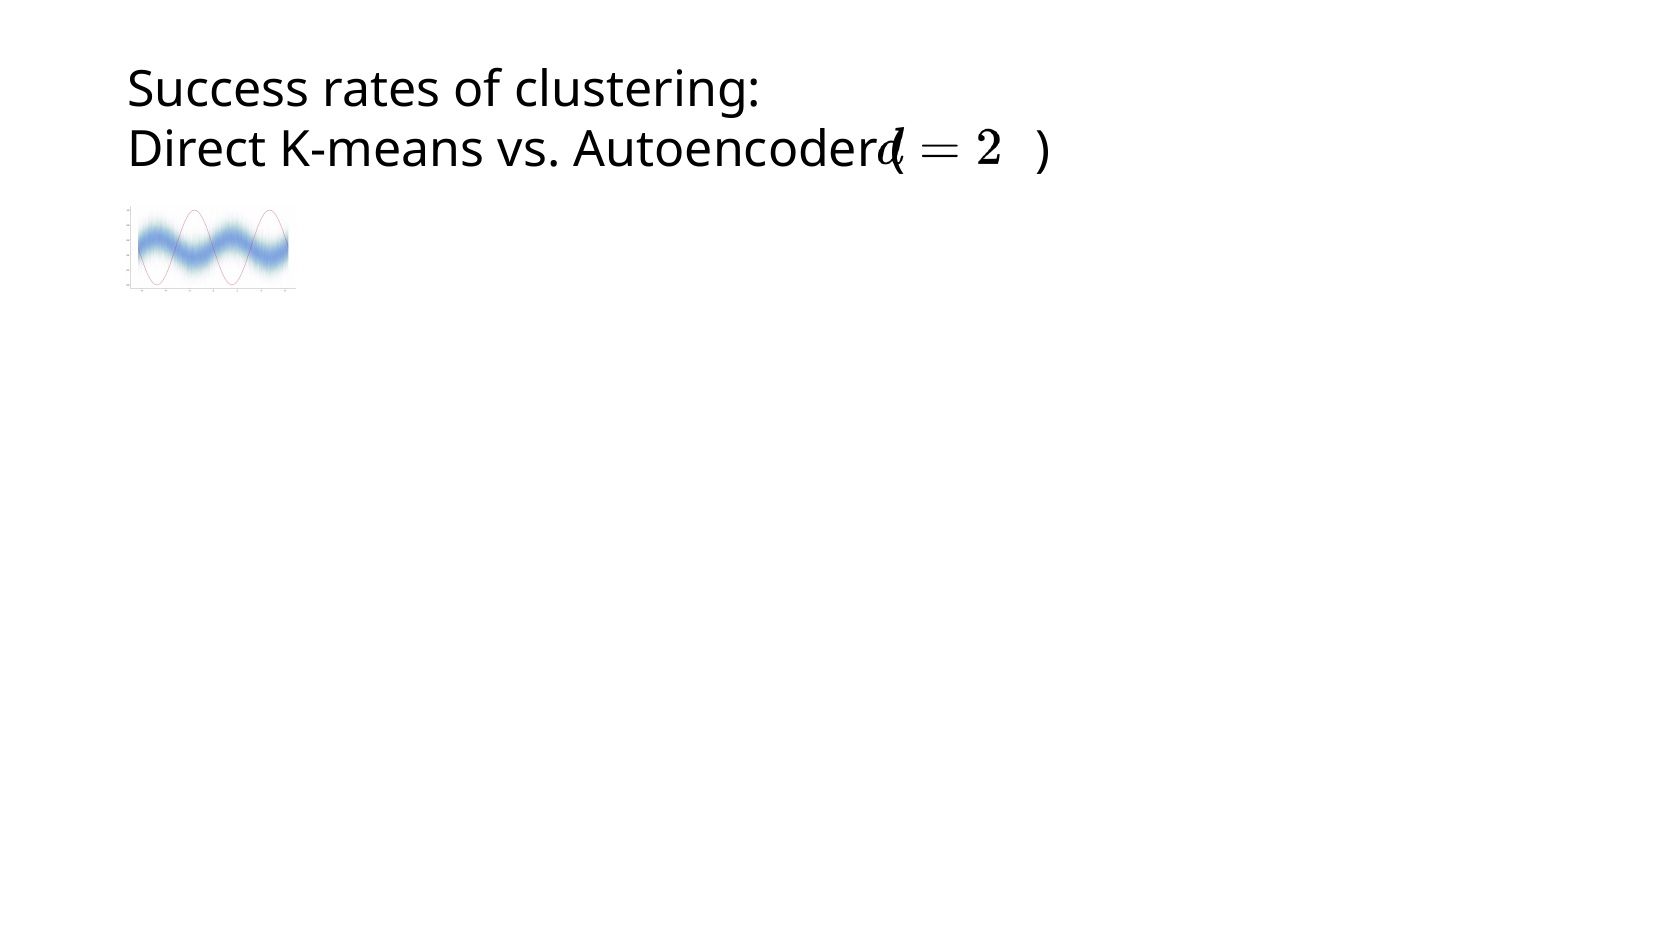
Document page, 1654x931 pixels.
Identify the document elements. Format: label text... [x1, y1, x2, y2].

text_box Success rates of clustering: Direct K-means vs. Autoencoder ( ) [112, 49, 1238, 125]
picture [125, 205, 298, 294]
text_box [11, 53, 1500, 263]
picture [876, 127, 1002, 168]
